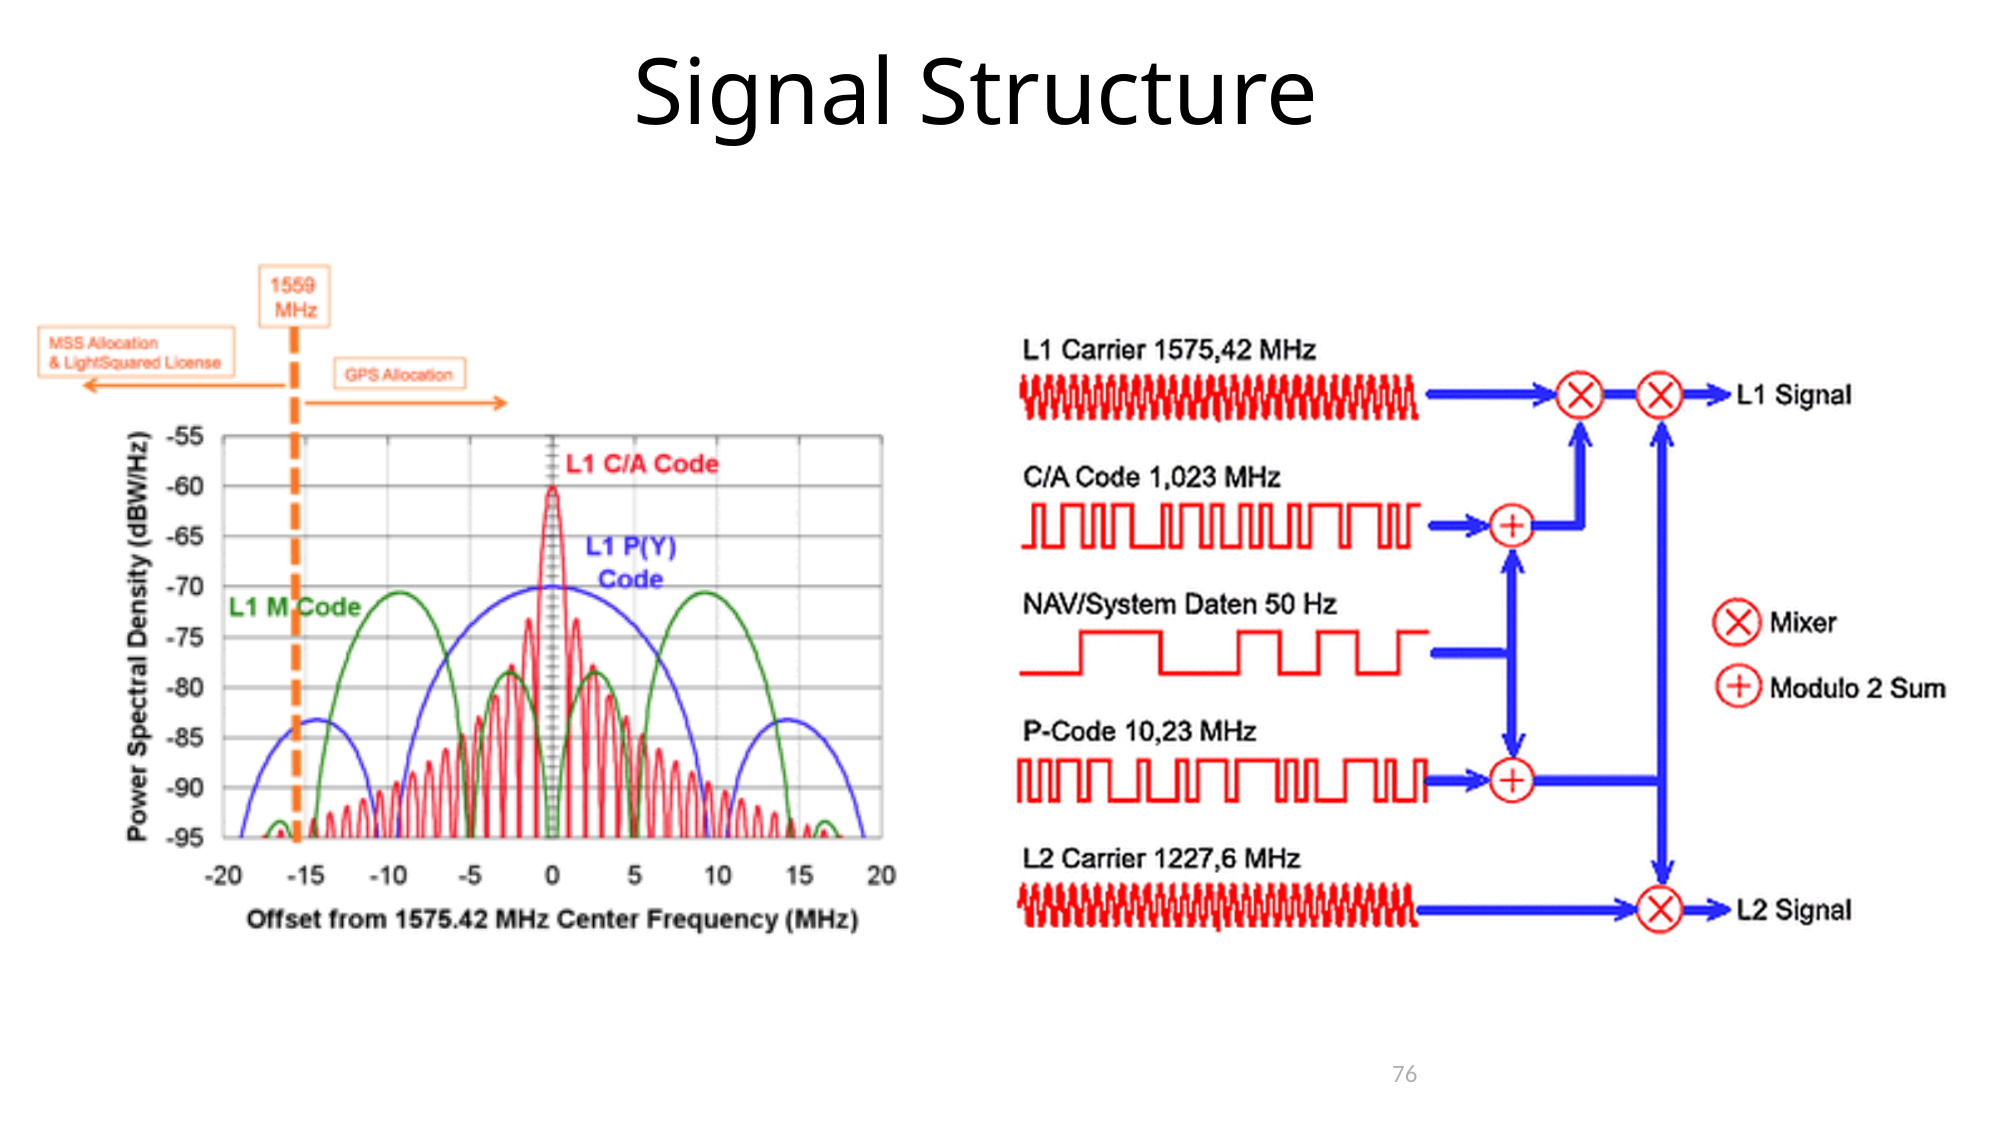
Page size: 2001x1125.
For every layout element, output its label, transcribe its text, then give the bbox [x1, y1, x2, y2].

picture [28, 252, 917, 945]
picture [1003, 320, 1958, 957]
text_box Signal Structure [30, 25, 1922, 151]
slide_number 76 [1074, 957, 1425, 1125]
